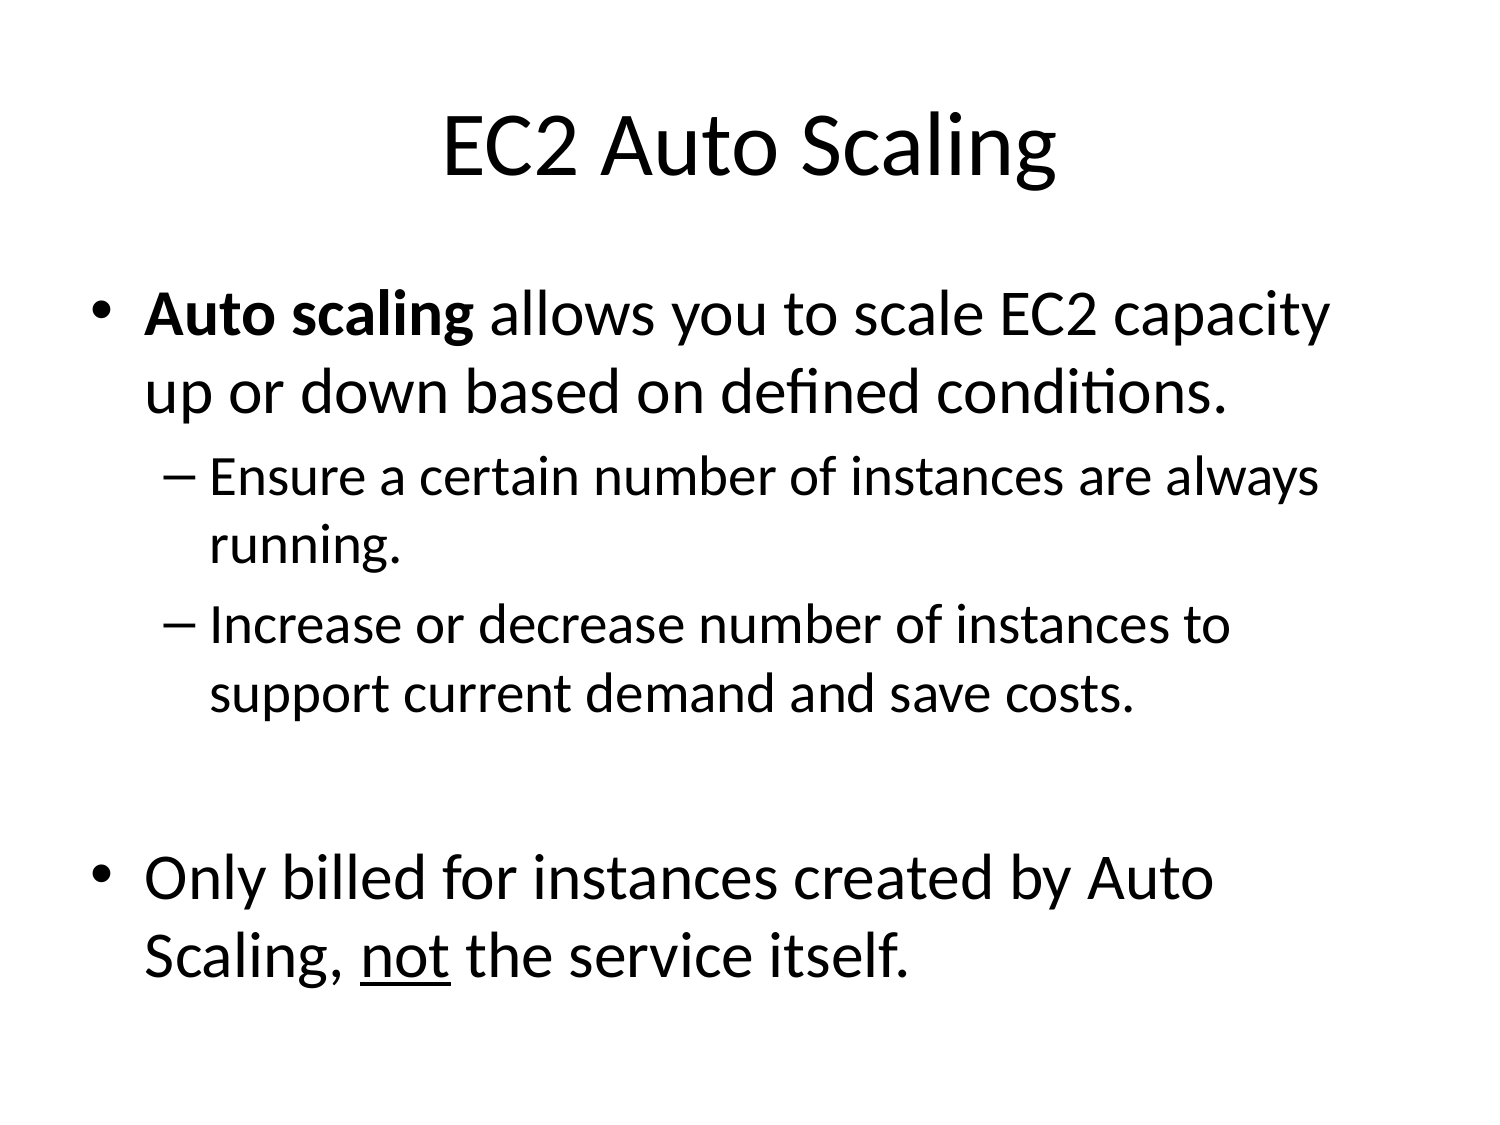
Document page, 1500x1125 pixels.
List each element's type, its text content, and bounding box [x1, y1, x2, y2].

list Auto scaling allows you to scale EC2 capacity up or down based on defined conditions. Ensure a certain number of instances are always running. Increase or decrease number of instances to support current demand and save costs. Only billed for instances created by Auto Scaling, not the service itself. [75, 262, 1425, 1005]
title EC2 Auto Scaling [75, 45, 1425, 233]
